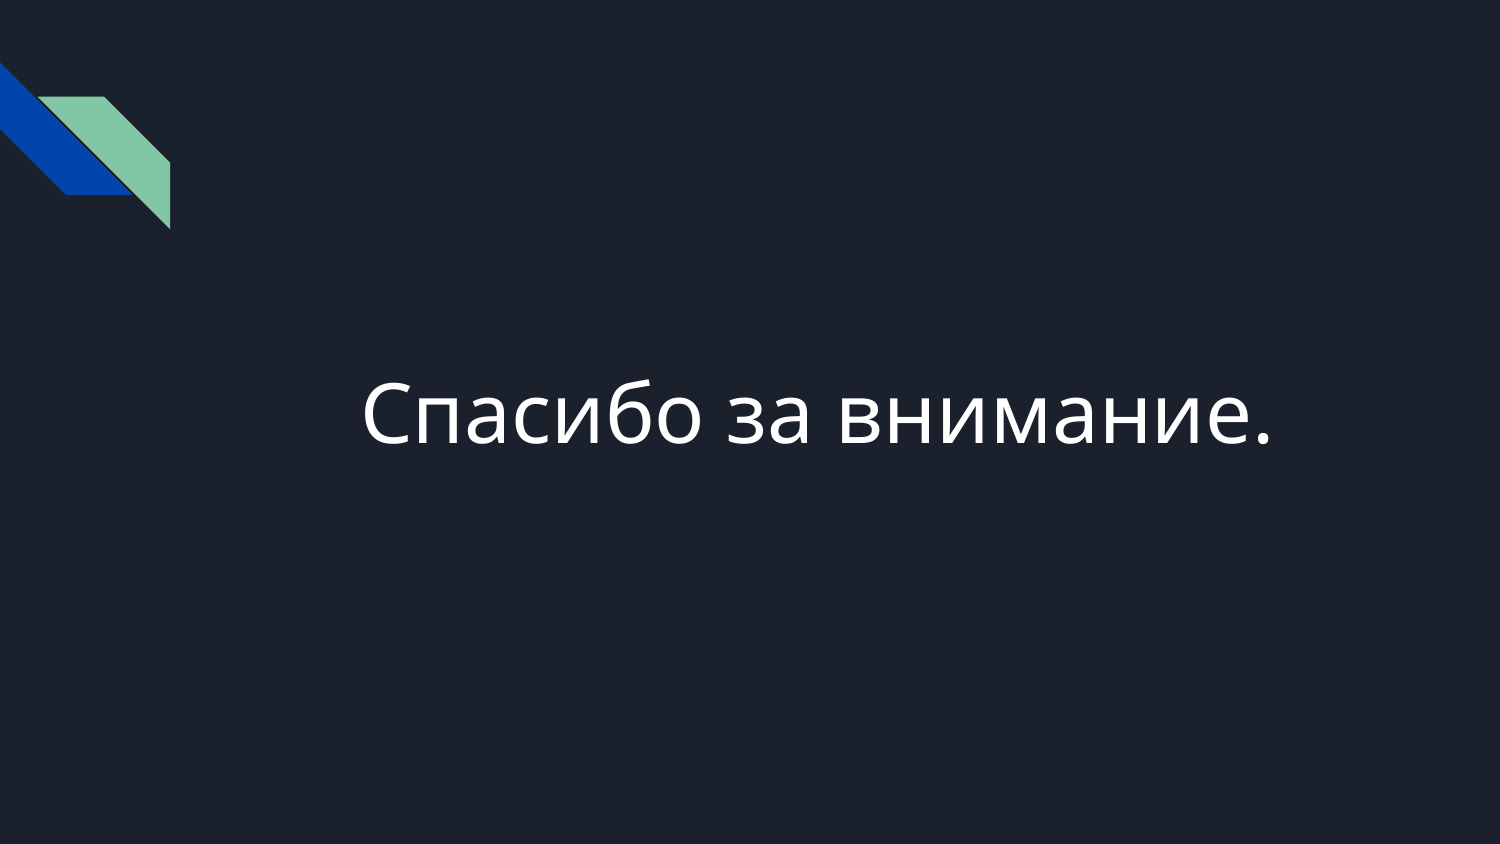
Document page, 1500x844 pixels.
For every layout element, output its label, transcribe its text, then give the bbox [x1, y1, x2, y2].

list Спасибо за внимание. [345, 330, 1500, 809]
